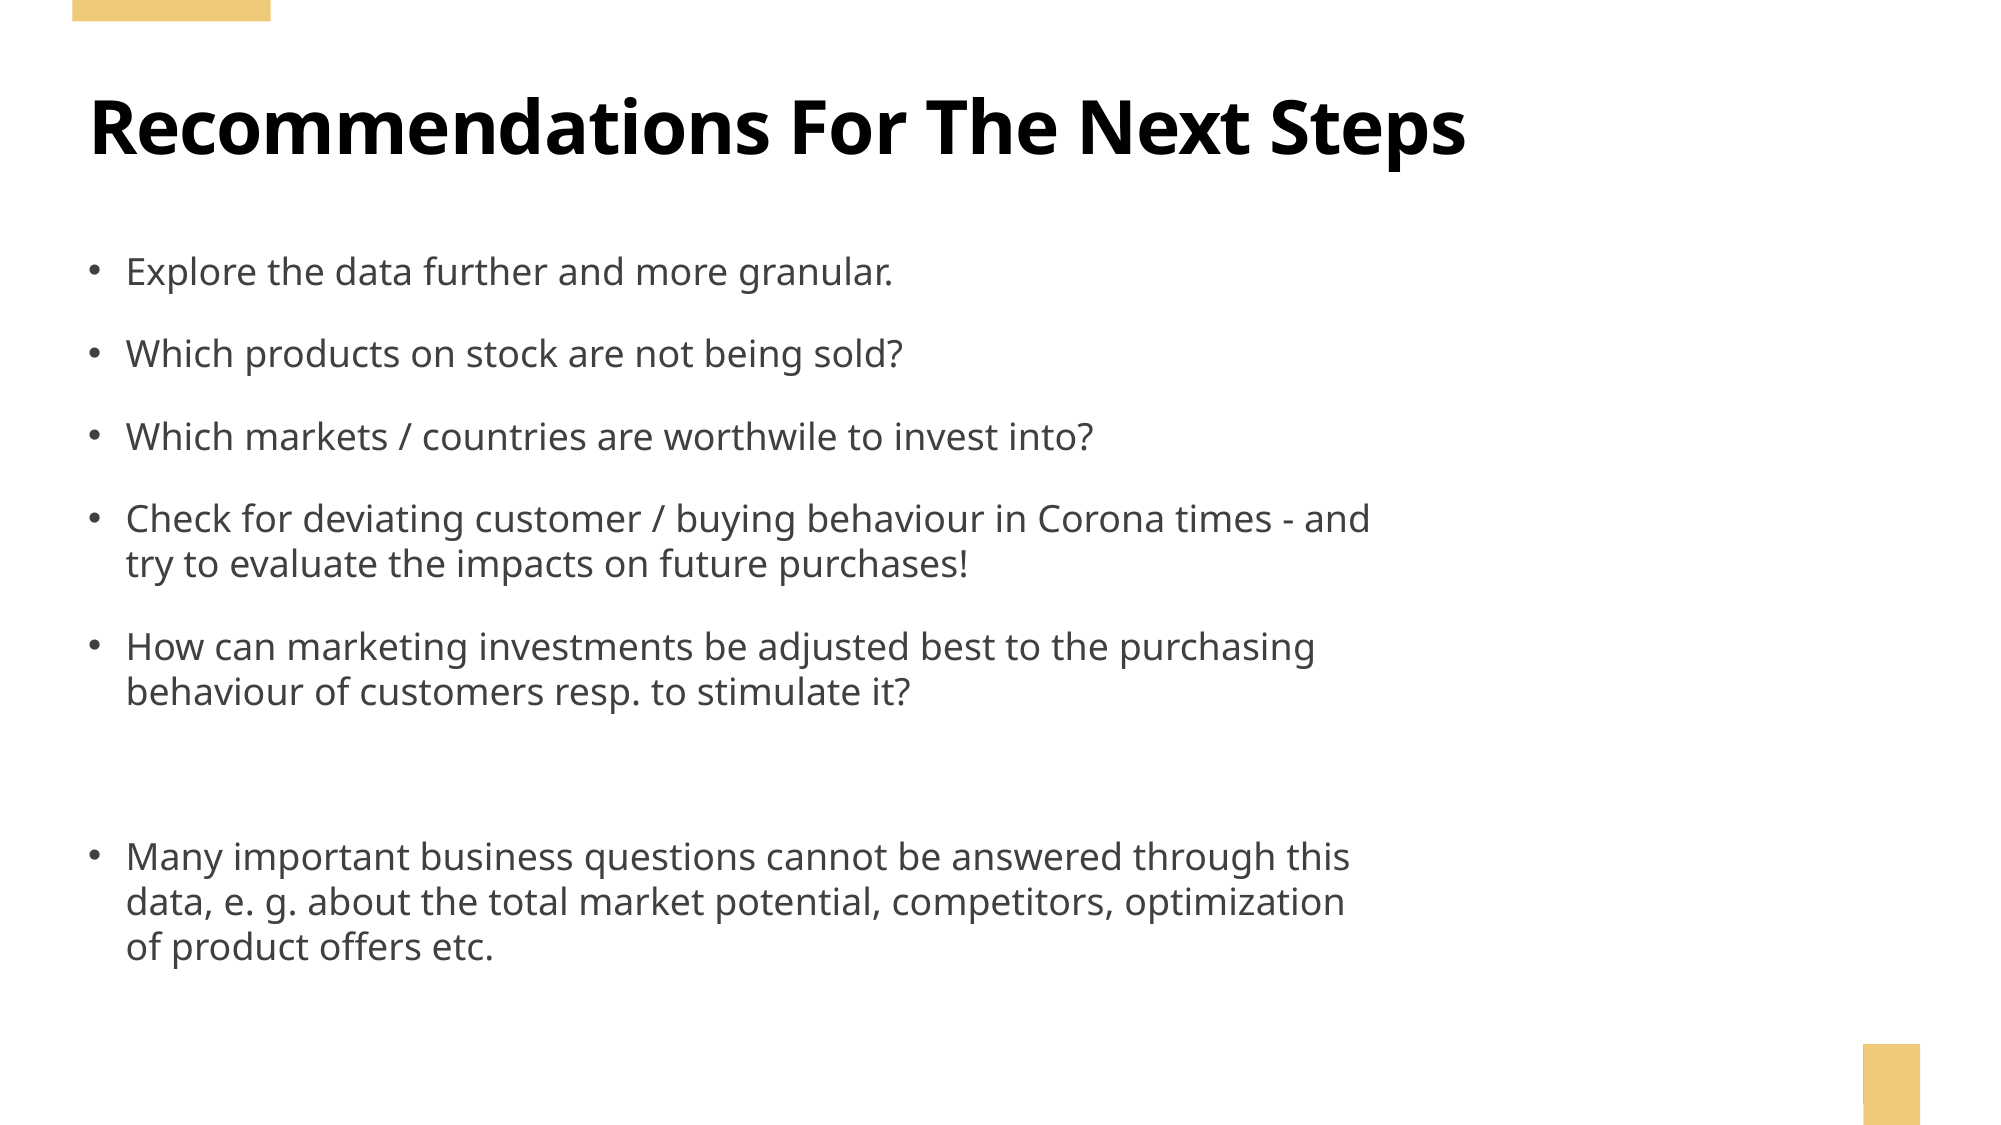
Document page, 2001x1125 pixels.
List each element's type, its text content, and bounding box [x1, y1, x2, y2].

text_box [71, 0, 272, 22]
title Recommendations For The Next Steps [73, 82, 1907, 179]
list Explore the data further and more granular. Which products on stock are not being sold? Which markets / countries are worthwile to invest into? Check for deviating customer / buying behaviour in Corona times - and try to evaluate the impacts on future purchases! How can marketing investments be adjusted best to the purchasing behaviour of customers resp. to stimulate it? Many important business questions cannot be answered through this data, e. g. about the total market potential, competitors, optimization of product offers etc. [73, 239, 1391, 1023]
text_box [1863, 1043, 1921, 1125]
